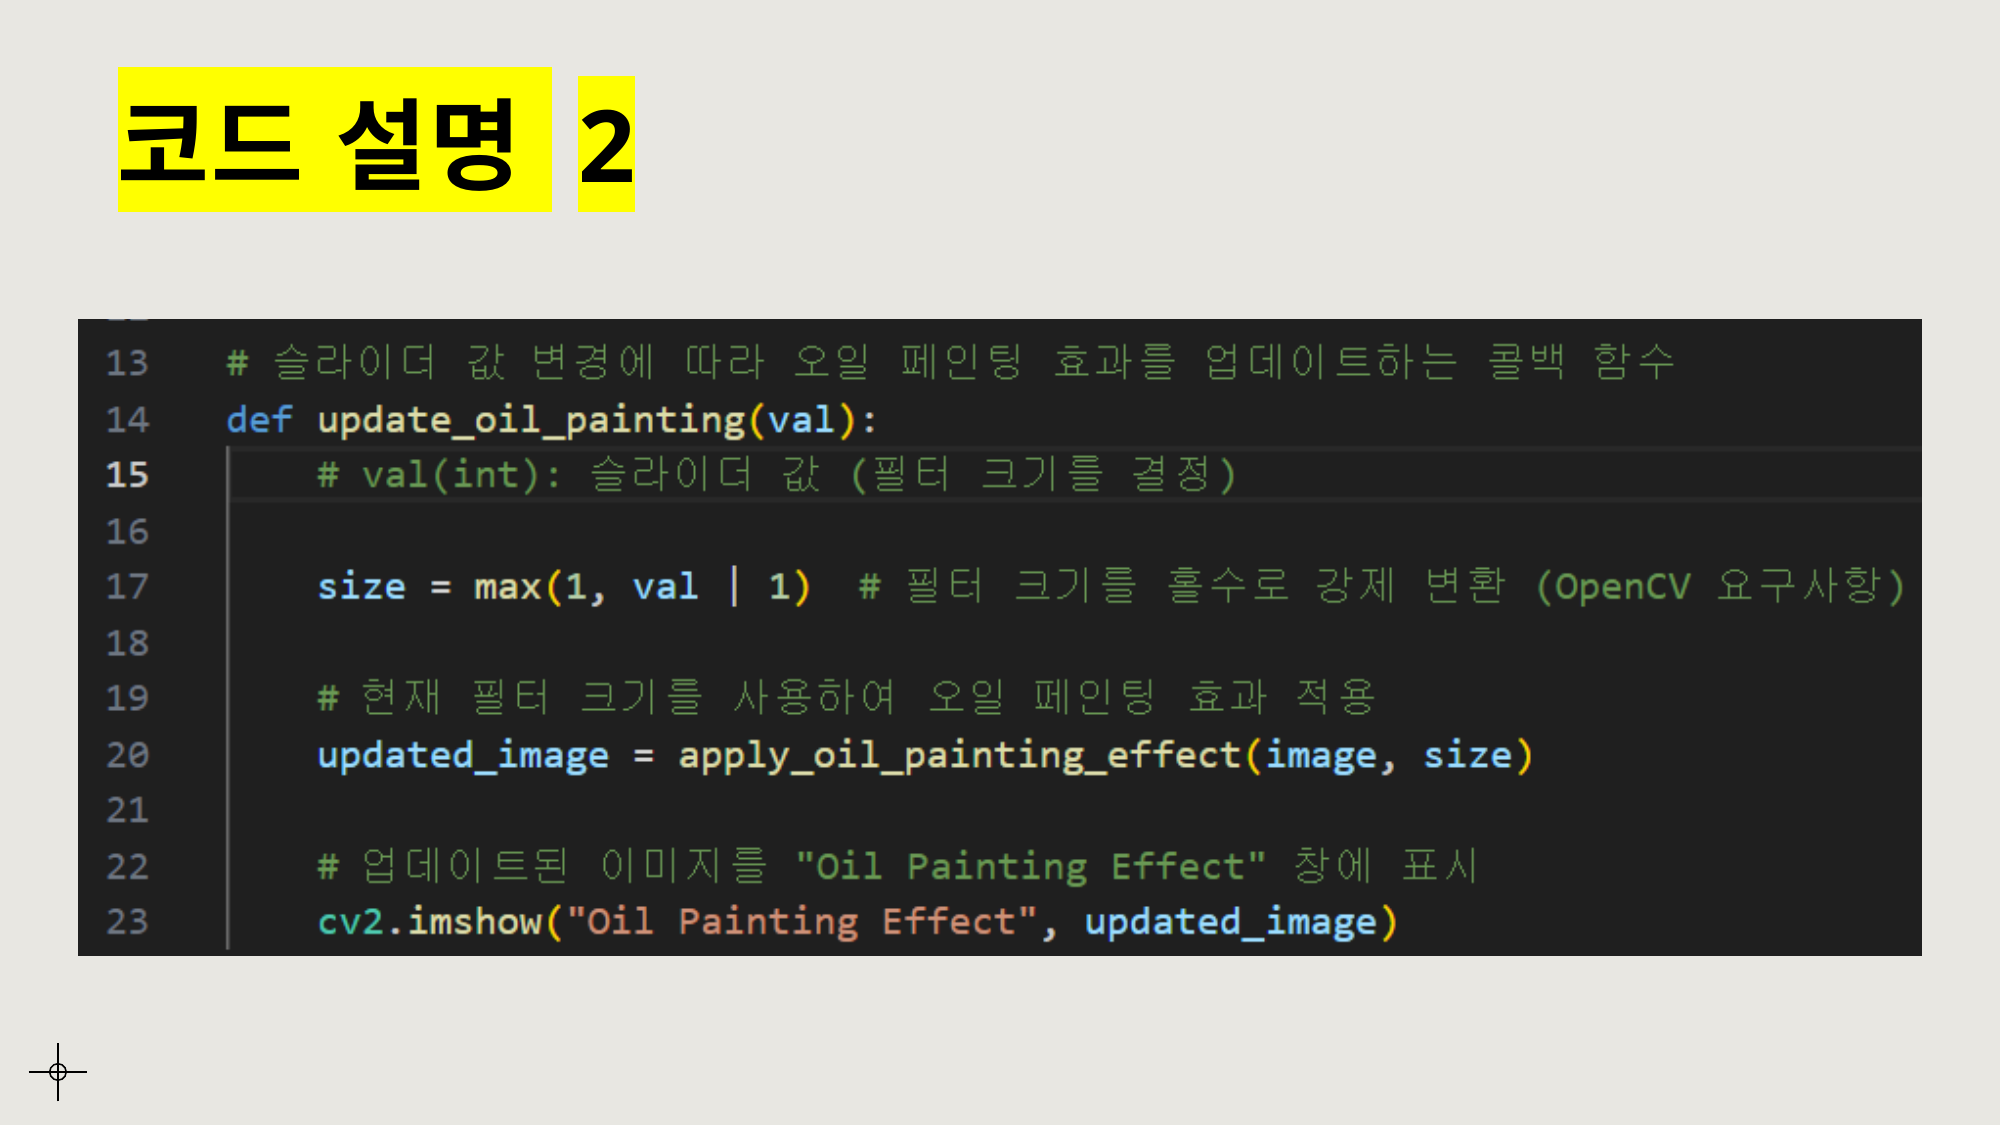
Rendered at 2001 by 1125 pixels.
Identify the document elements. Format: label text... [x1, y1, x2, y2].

title 코드 설명 2 [99, 50, 1658, 218]
picture [78, 319, 1922, 956]
